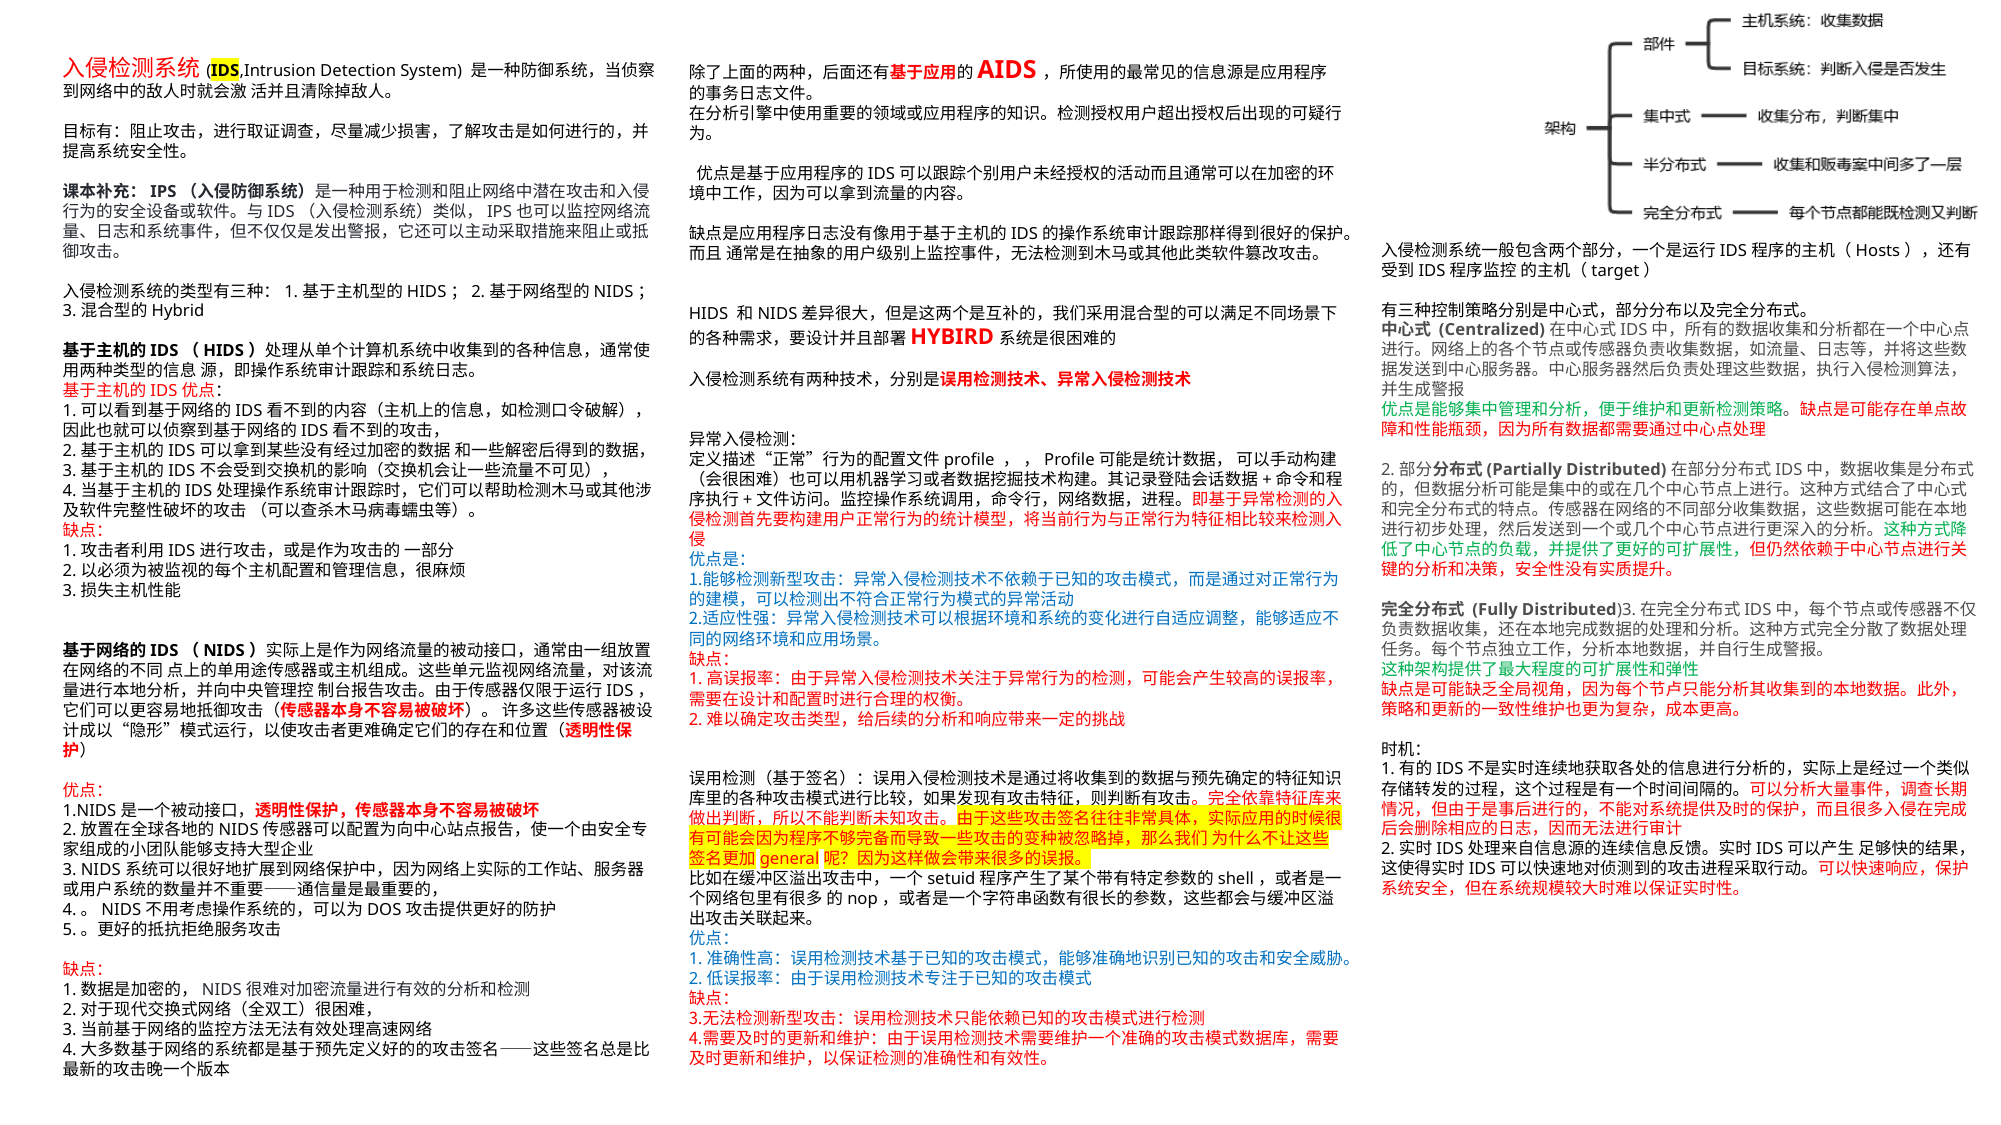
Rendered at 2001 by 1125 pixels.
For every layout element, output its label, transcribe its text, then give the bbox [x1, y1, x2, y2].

text_box 入侵检测系统(IDS,Intrusion Detection System) 是一种防御系统，当侦察到网络中的敌人时就会激 活并且清除掉敌人。 目标有：阻止攻击，进行取证调查，尽量减少损害，了解攻击是如何进行的，并 提高系统安全性。 课本补充：IPS（入侵防御系统）是一种用于检测和阻止网络中潜在攻击和入侵行为的安全设备或软件。与IDS（入侵检测系统）类似，IPS也可以监控网络流量、日志和系统事件，但不仅仅是发出警报，它还可以主动采取措施来阻止或抵御攻击。 入侵检测系统的类型有三种：1.基于主机型的HIDS；2.基于网络型的NIDS；3.混合型的Hybrid 基于主机的IDS（HIDS）处理从单个计算机系统中收集到的各种信息，通常使用两种类型的信息 源，即操作系统审计跟踪和系统日志。 基于主机的IDS优点： 1.可以看到基于网络的IDS看不到的内容（主机上的信息，如检测口令破解），因此也就可以侦察到基于网络的IDS看不到的攻击， 2.基于主机的IDS可以拿到某些没有经过加密的数据 和一些解密后得到的数据， 3.基于主机的IDS不会受到交换机的影响（交换机会让一些流量不可见）， 4.当基于主机的IDS处理操作系统审计跟踪时，它们可以帮助检测木马或其他涉及软件完整性破坏的攻击 （可以查杀木马病毒蠕虫等）。 缺点： 1.攻击者利用IDS进行攻击，或是作为攻击的 一部分 2.以必须为被监视的每个主机配置和管理信息，很麻烦 3.损失主机性能 基于网络的IDS（NIDS）实际上是作为网络流量的被动接口，通常由一组放置在网络的不同 点上的单用途传感器或主机组成。这些单元监视网络流量，对该流量进行本地分析，并向中央管理控 制台报告攻击。由于传感器仅限于运行IDS，它们可以更容易地抵御攻击（传感器本身不容易被破坏）。 许多这些传感器被设计成以“隐形”模式运行，以使攻击者更难确定它们的存在和位置（透明性保护） 优点： 1.NIDS是一个被动接口，透明性保护，传感器本身不容易被破坏 2.放置在全球各地的NIDS传感器可以配置为向中心站点报告，使一个由安全专家组成的小团队能够支持大型企业 3. NIDS系统可以很好地扩展到网络保护中，因为网络上实际的工作站、服务器或用户系统的数量并不重要——通信量是最重要的， 4.。NIDS不用考虑操作系统的，可以为DOS攻击提供更好的防护 5.。更好的抵抗拒绝服务攻击 缺点： 1.数据是加密的，NIDS很难对加密流量进行有效的分析和检测 2.对于现代交换式网络（全双工）很困难， 3.当前基于网络的监控方法无法有效处理高速网络 4.大多数基于网络的系统都是基于预先定义好的的攻击签名——这些签名总是比最新的攻击晚一个版本 [48, 45, 673, 1087]
text_box 除了上面的两种，后面还有基于应用的AIDS，所使用的最常见的信息源是应用程序的事务日志文件。 在分析引擎中使用重要的领域或应用程序的知识。检测授权用户超出授权后出现的可疑行为。 优点是基于应用程序的IDS可以跟踪个别用户未经授权的活动而且通常可以在加密的环境中工作，因为可以拿到流量的内容。 缺点是应用程序日志没有像用于基于主机的IDS的操作系统审计跟踪那样得到很好的保护。而且 通常是在抽象的用户级别上监控事件，无法检测到木马或其他此类软件篡改攻击。 HIDS 和NIDS差异很大，但是这两个是互补的，我们采用混合型的可以满足不同场景下的各种需求，要设计并且部署HYBIRD系统是很困难的 入侵检测系统有两种技术，分别是误用检测技术、异常⼊侵检测技术 异常入侵检测： 定义描述“正常”行为的配置文件profile ， ，Profile可能是统计数据， 可以手动构建（会很困难）也可以用机器学习或者数据挖掘技术构建。其记录登陆会话数据+命令和程序执行+文件访问。监控操作系统调用，命令行，网络数据，进程。即基于异常检测的入侵检测首先要构建用户正常行为的统计模型，将当前行为与正常行为特征相比较来检测入侵 优点是： 能够检测新型攻击：异常入侵检测技术不依赖于已知的攻击模式，而是通过对正常行为的建模，可以检测出不符合正常行为模式的异常活动 适应性强：异常入侵检测技术可以根据环境和系统的变化进行自适应调整，能够适应不同的网络环境和应用场景。 缺点： 1.高误报率：由于异常入侵检测技术关注于异常行为的检测，可能会产生较高的误报率，需要在设计和配置时进行合理的权衡。 2.难以确定攻击类型，给后续的分析和响应带来一定的挑战 误用检测（基于签名）：误用入侵检测技术是通过将收集到的数据与预先确定的特征知识库里的各种攻击模式进行比较，如果发现有攻击特征，则判断有攻击。完全依靠特征库来做出判断，所以不能判断未知攻击。由于这些攻击签名往往非常具体，实际应用的时候很有可能会因为程序不够完备而导致一些攻击的变种被忽略掉，那么我们 为什么不让这些签名更加general呢？因为这样做会带来很多的误报。 比如在缓冲区溢出攻击中，一个setuid程序产生了某个带有特定参数的shell，或者是一个网络包里有很多 的nop，或者是一个字符串函数有很长的参数，这些都会与缓冲区溢出攻击关联起来。 优点： 1.准确性高：误用检测技术基于已知的攻击模式，能够准确地识别已知的攻击和安全威胁。 2.低误报率：由于误用检测技术专注于已知的攻击模式 缺点： 无法检测新型攻击：误用检测技术只能依赖已知的攻击模式进行检测 需要及时的更新和维护：由于误用检测技术需要维护一个准确的攻击模式数据库，需要及时更新和维护，以保证检测的准确性和有效性。 [673, 45, 1359, 1095]
picture [1538, 0, 2000, 243]
text_box 入侵检测系统一般包含两个部分，一个是运行IDS程序的主机（Hosts），还有受到IDS程序监控 的主机（target） 有三种控制策略分别是中心式，部分分布以及完全分布式。 中心式 (Centralized)在中心式IDS中，所有的数据收集和分析都在一个中心点进行。网络上的各个节点或传感器负责收集数据，如流量、日志等，并将这些数据发送到中心服务器。中心服务器然后负责处理这些数据，执行入侵检测算法，并生成警报 优点是能够集中管理和分析，便于维护和更新检测策略。缺点是可能存在单点故障和性能瓶颈，因为所有数据都需要通过中心点处理 2.部分分布式(Partially Distributed)在部分分布式IDS中，数据收集是分布式的，但数据分析可能是集中的或在几个中心节点上进行。这种方式结合了中心式和完全分布式的特点。传感器在网络的不同部分收集数据，这些数据可能在本地进行初步处理，然后发送到一个或几个中心节点进行更深入的分析。这种方式降低了中心节点的负载，并提供了更好的可扩展性，但仍然依赖于中心节点进行关键的分析和决策，安全性没有实质提升。 完全分布式 (Fully Distributed)3.在完全分布式IDS中，每个节点或传感器不仅负责数据收集，还在本地完成数据的处理和分析。这种方式完全分散了数据处理任务。每个节点独立工作，分析本地数据，并自行生成警报。 这种架构提供了最大程度的可扩展性和弹性 缺点是可能缺乏全局视角，因为每个节卢只能分析其收集到的本地数据。此外，策略和更新的一致性维护也更为复杂，成本更高。 时机： 1.有的IDS不是实时连续地获取各处的信息进行分析的，实际上是经过一个类似存储转发的过程，这个过程是有一个时间间隔的。可以分析大量事件，调查长期情况，但由于是事后进行的，不能对系统提供及时的保护，而且很多入侵在完成后会删除相应的日志，因而无法进行审计 2.实时IDS处理来自信息源的连续信息反馈。实时IDS可以产生 足够快的结果，这使得实时IDS可以快速地对侦测到的攻击进程采取行动。可以快速响应，保护系统安全，但在系统规模较大时难以保证实时性。 [1366, 232, 1993, 906]
